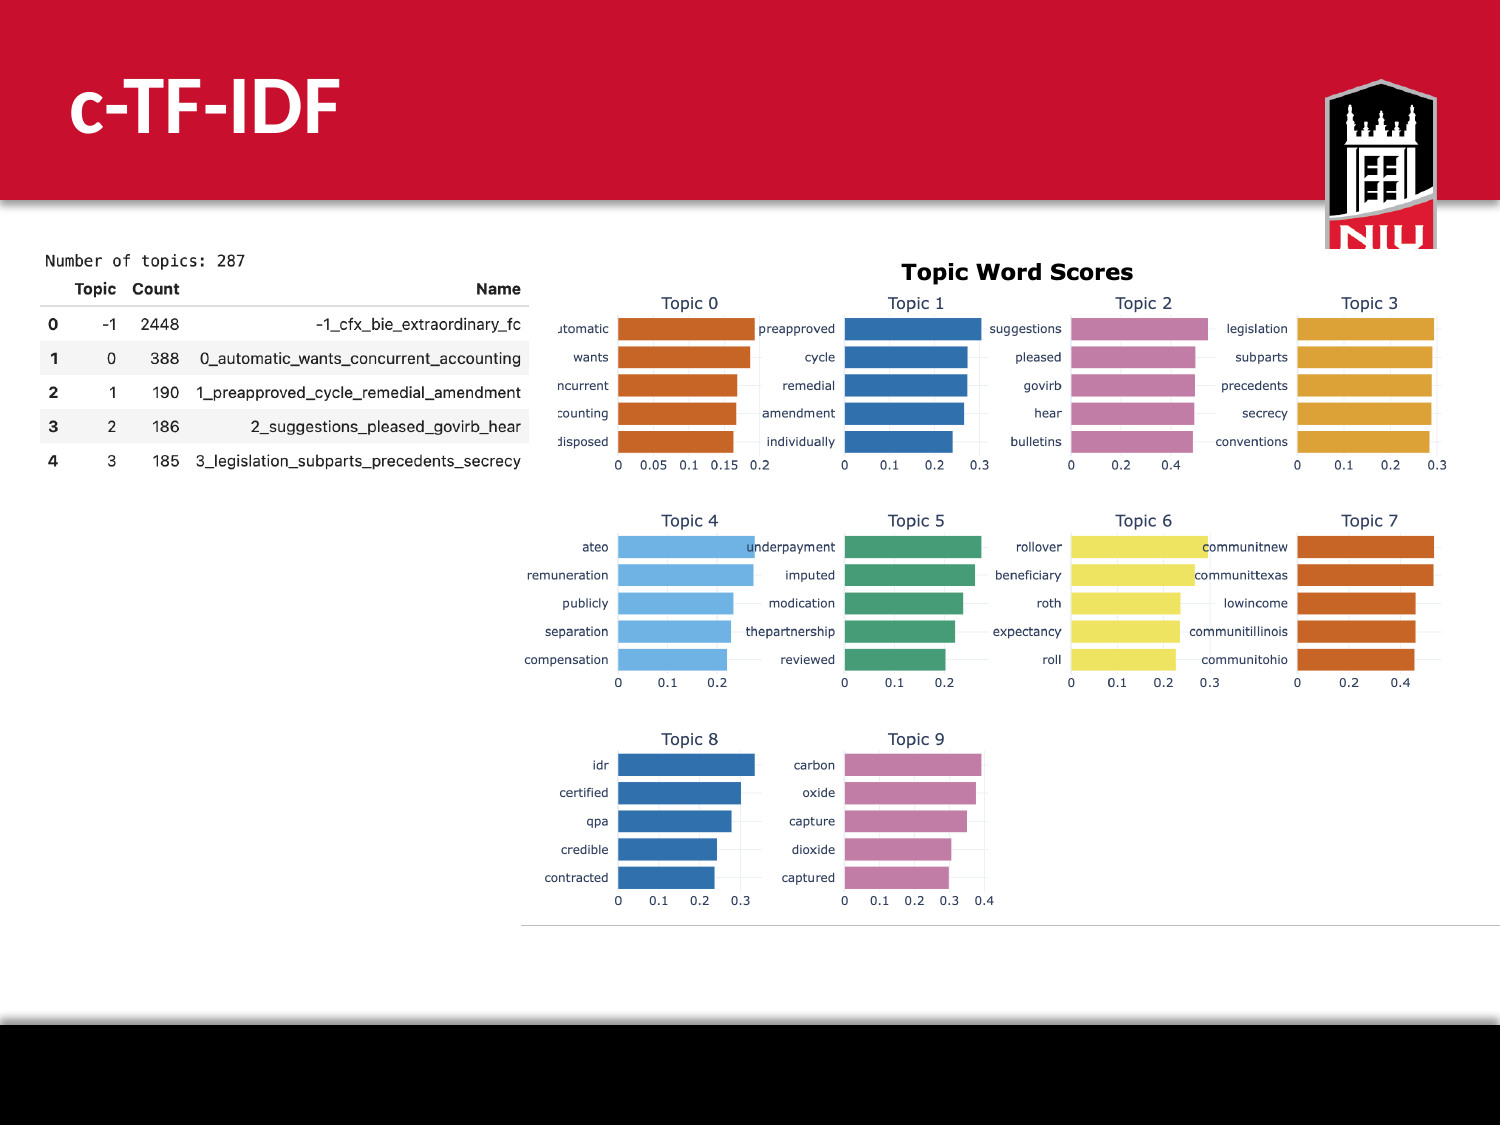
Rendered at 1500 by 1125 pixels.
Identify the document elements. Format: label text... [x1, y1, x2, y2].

title c-TF-IDF [0, 12, 1311, 188]
picture [37, 79, 1500, 926]
